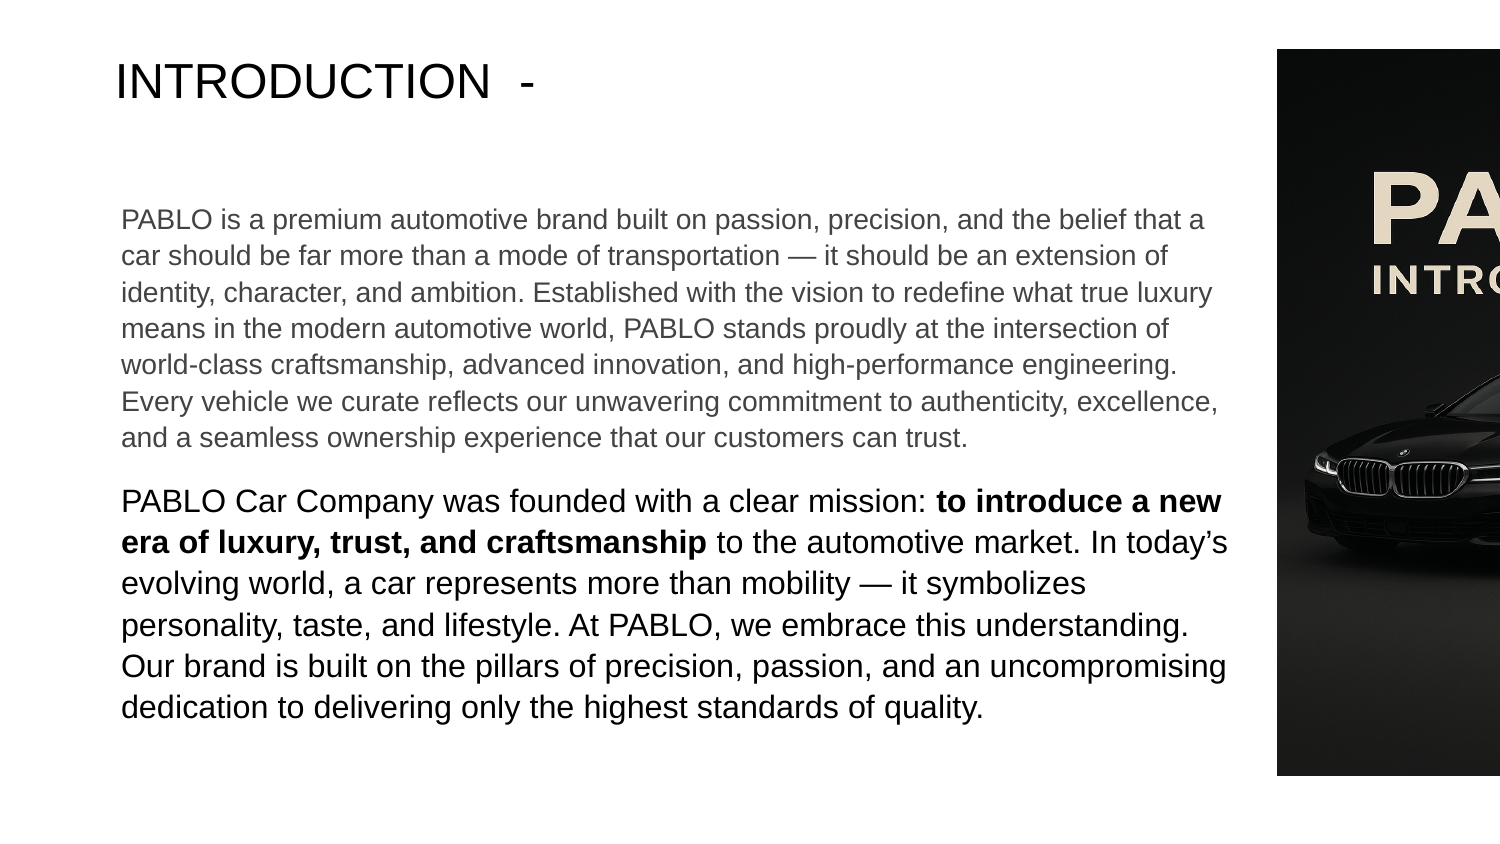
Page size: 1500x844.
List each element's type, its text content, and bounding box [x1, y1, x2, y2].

list PABLO is a premium automotive brand built on passion, precision, and the belief that a car should be far more than a mode of transportation — it should be an extension of identity, character, and ambition. Established with the vision to redefine what true luxury means in the modern automotive world, PABLO stands proudly at the intersection of world-class craftsmanship, advanced innovation, and high-performance engineering. Every vehicle we curate reflects our unwavering commitment to authenticity, excellence, and a seamless ownership experience that our customers can trust. PABLO Car Company was founded with a clear mission: to introduce a new era of luxury, trust, and craftsmanship to the automotive market. In today’s evolving world, a car represents more than mobility — it symbolizes personality, taste, and lifestyle. At PABLO, we embrace this understanding. Our brand is built on the pillars of precision, passion, and an uncompromising dedication to delivering only the highest standards of quality. [106, 184, 1248, 750]
title INTRODUCTION - [72, 30, 1470, 125]
picture [1276, 48, 1500, 776]
